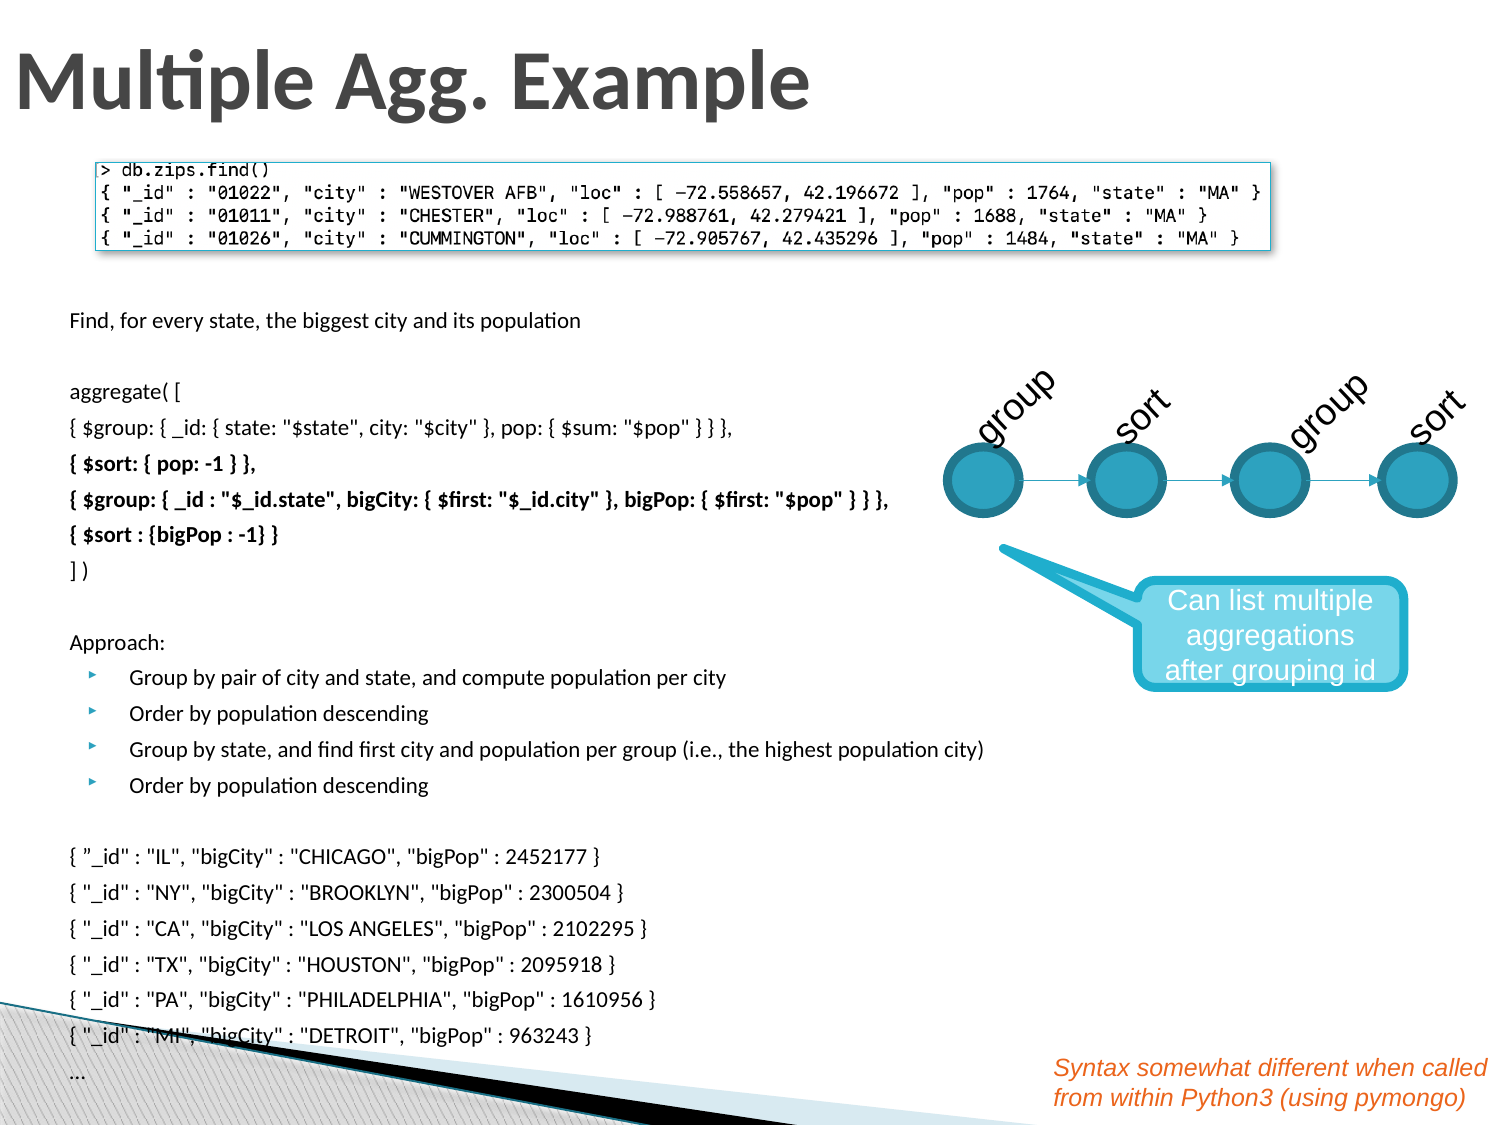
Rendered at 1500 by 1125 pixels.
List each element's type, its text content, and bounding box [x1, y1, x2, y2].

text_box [947, 366, 1500, 514]
text_box Syntax somewhat different when called from within Python3 (using pymongo) [1038, 1044, 1500, 1119]
list Find, for every state, the biggest city and its population aggregate( [ { $group: { _id: { state: "$state", city: "$city" }, pop: { $sum: "$pop" } } }, { $sort: { pop: -1 } }, { $group: { _id : "$_id.state", bigCity: { $first: "$_id.city" }, bigPop: { $first: "$pop" } } }, { $sort : {bigPop : -1} } ] ) Approach: Group by pair of city and state, and compute population per city Order by population descending Group by state, and find first city and population per group (i.e., the highest population city) Order by population descending { ”_id" : "IL", "bigCity" : "CHICAGO", "bigPop" : 2452177 } { "_id" : "NY", "bigCity" : "BROOKLYN", "bigPop" : 2300504 } { "_id" : "CA", "bigCity" : "LOS ANGELES", "bigPop" : 2102295 } { "_id" : "TX", "bigCity" : "HOUSTON", "bigPop" : 2095918 } { "_id" : "PA", "bigCity" : "PHILADELPHIA", "bigPop" : 1610956 } { "_id" : "MI", "bigCity" : "DETROIT", "bigPop" : 963243 } … [54, 297, 1455, 945]
text_box Can list multiple aggregations after grouping id [999, 544, 1409, 692]
picture [94, 161, 1271, 251]
title Multiple Agg. Example [0, 5, 1350, 146]
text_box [0, 1006, 633, 1125]
